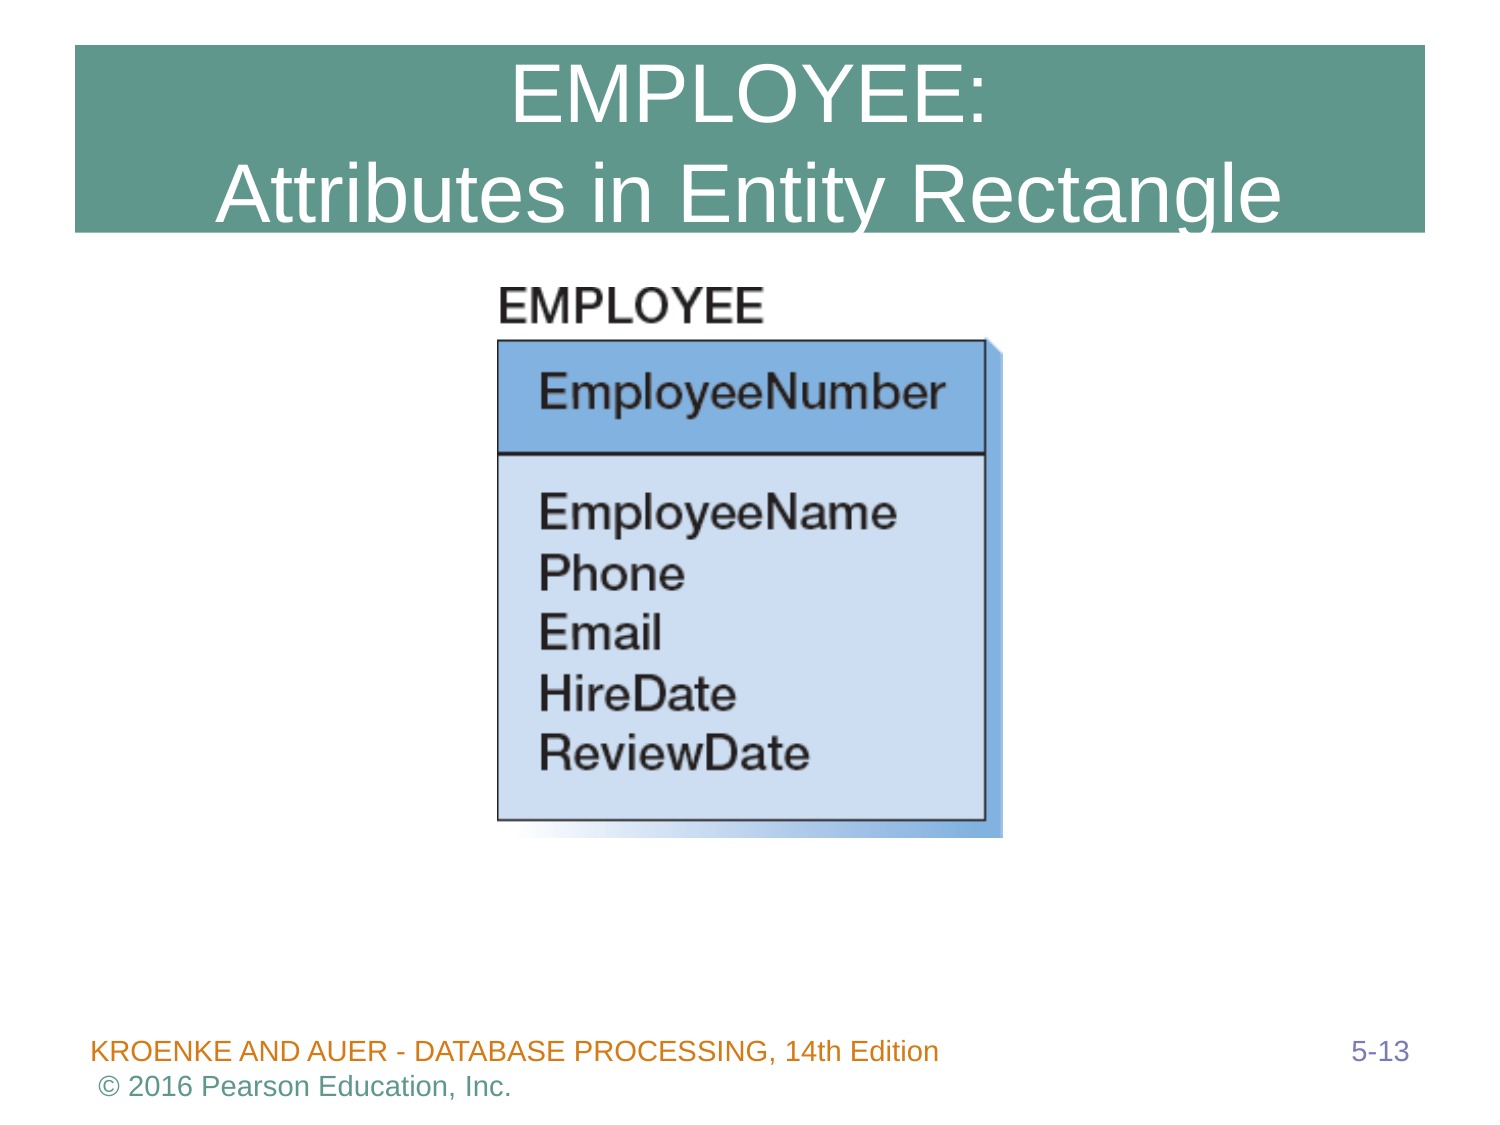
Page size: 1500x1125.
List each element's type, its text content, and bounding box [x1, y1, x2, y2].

slide_number 5-13 [1074, 1024, 1426, 1103]
picture [496, 287, 1003, 838]
title EMPLOYEE: Attributes in Entity Rectangle [74, 44, 1426, 233]
footer KROENKE AND AUER - DATABASE PROCESSING, 14th Edition © 2016 Pearson Education, Inc. [74, 1024, 963, 1104]
